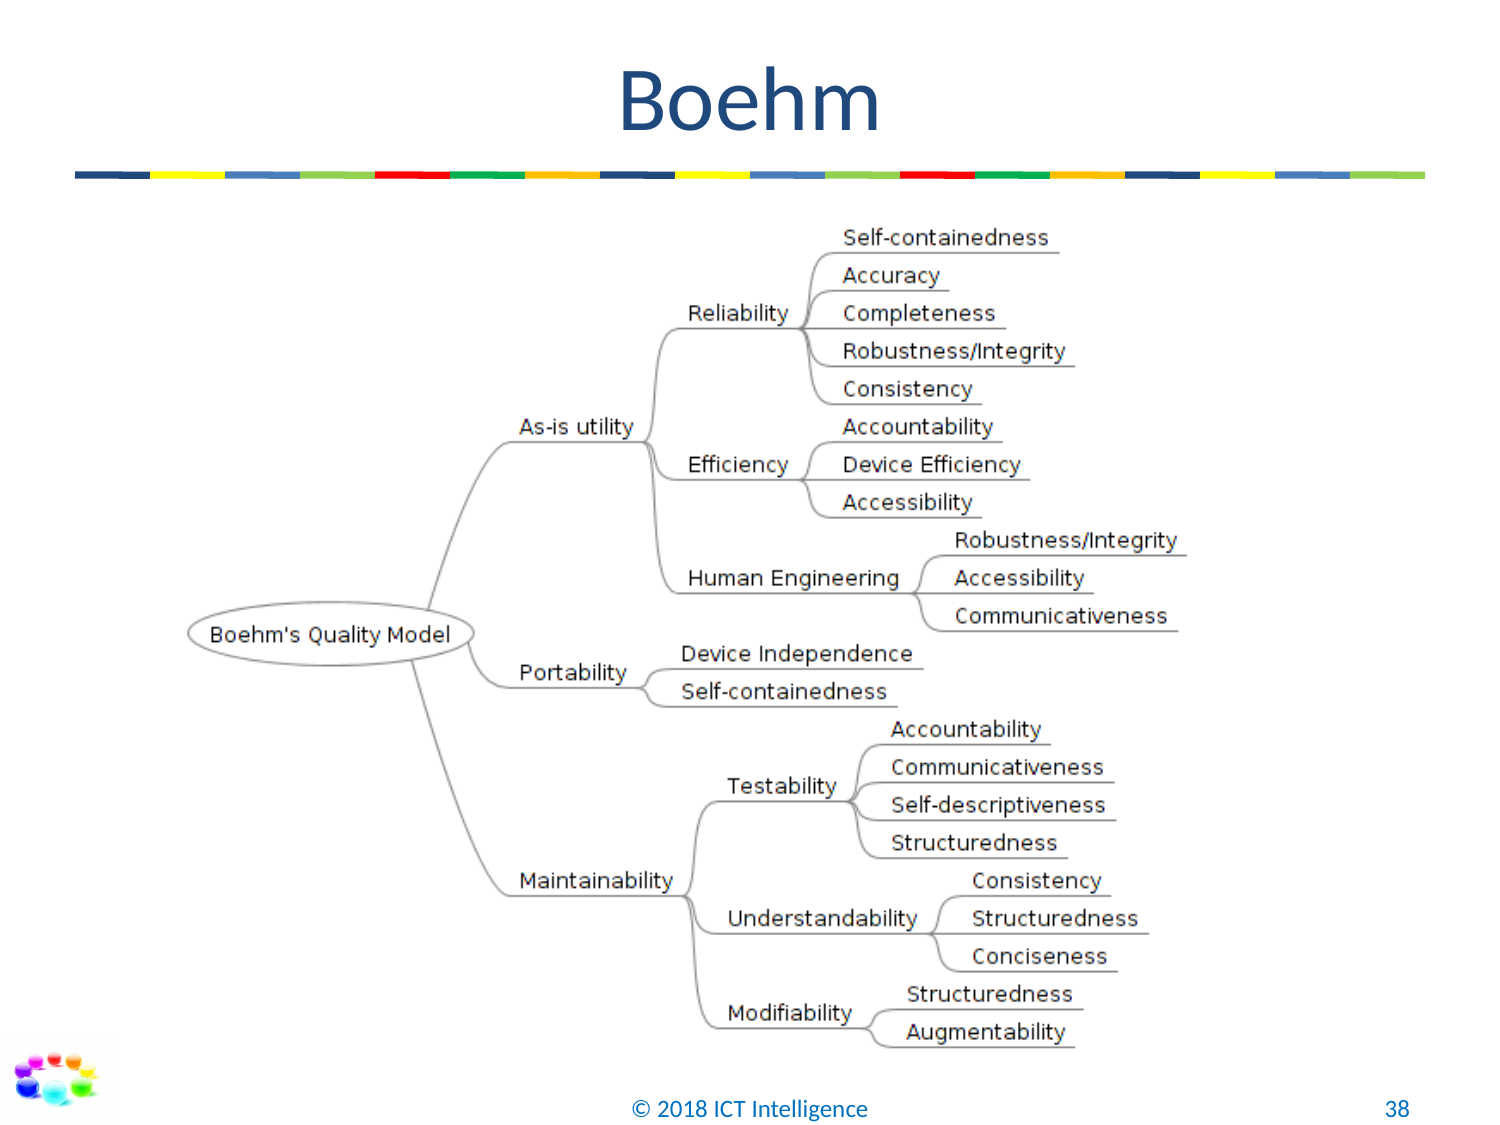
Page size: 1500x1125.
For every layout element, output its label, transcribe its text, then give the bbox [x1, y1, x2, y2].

picture [0, 1034, 113, 1125]
slide_number 38 [1074, 1077, 1425, 1125]
title Boehm [75, 24, 1425, 163]
picture [174, 206, 1263, 1077]
footer © 2018 ICT Intelligence [512, 1084, 988, 1125]
